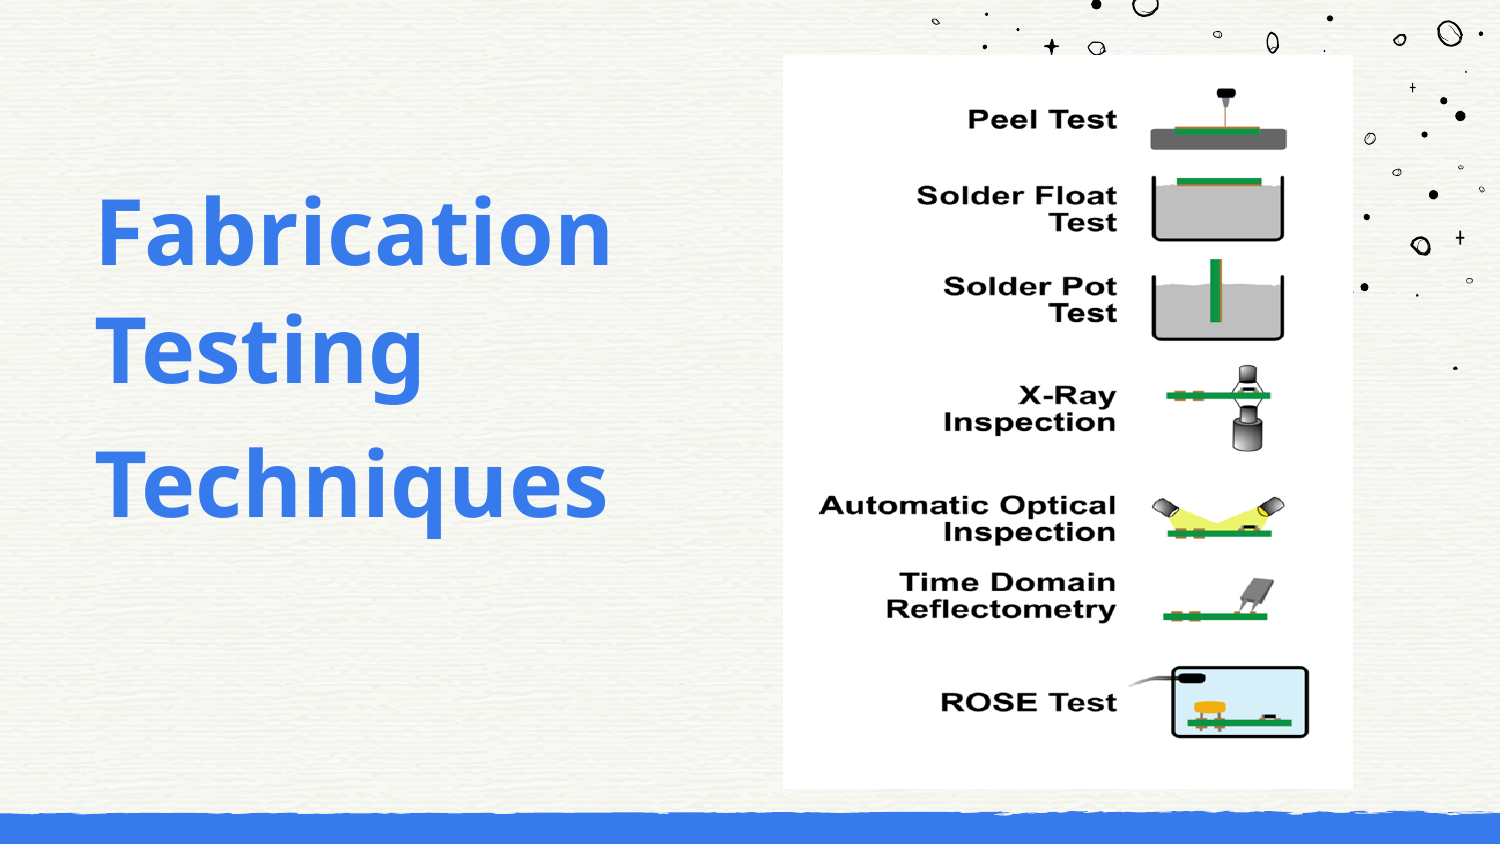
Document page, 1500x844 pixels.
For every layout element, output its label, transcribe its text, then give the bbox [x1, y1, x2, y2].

picture [1135, 0, 1156, 14]
picture [0, 0, 1500, 815]
text_box [1000, 811, 1010, 815]
text_box Fabrication Testing Techniques [79, 115, 680, 587]
